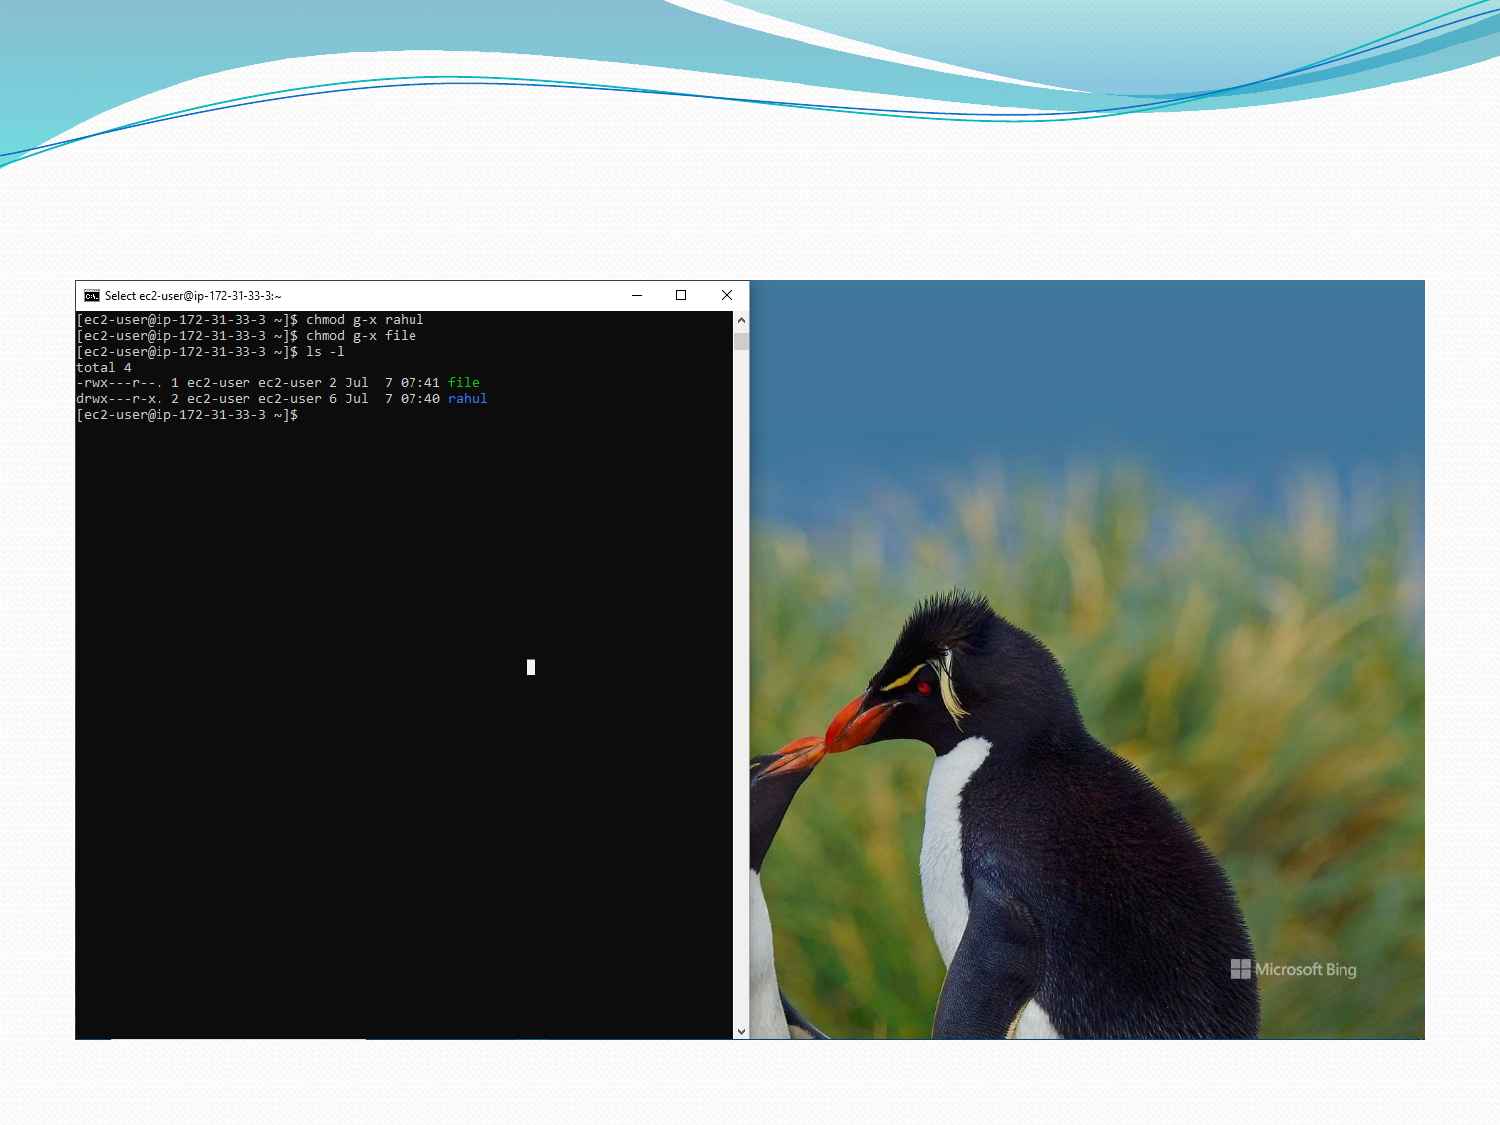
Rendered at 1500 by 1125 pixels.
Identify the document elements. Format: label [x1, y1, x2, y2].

picture [74, 280, 1426, 1040]
